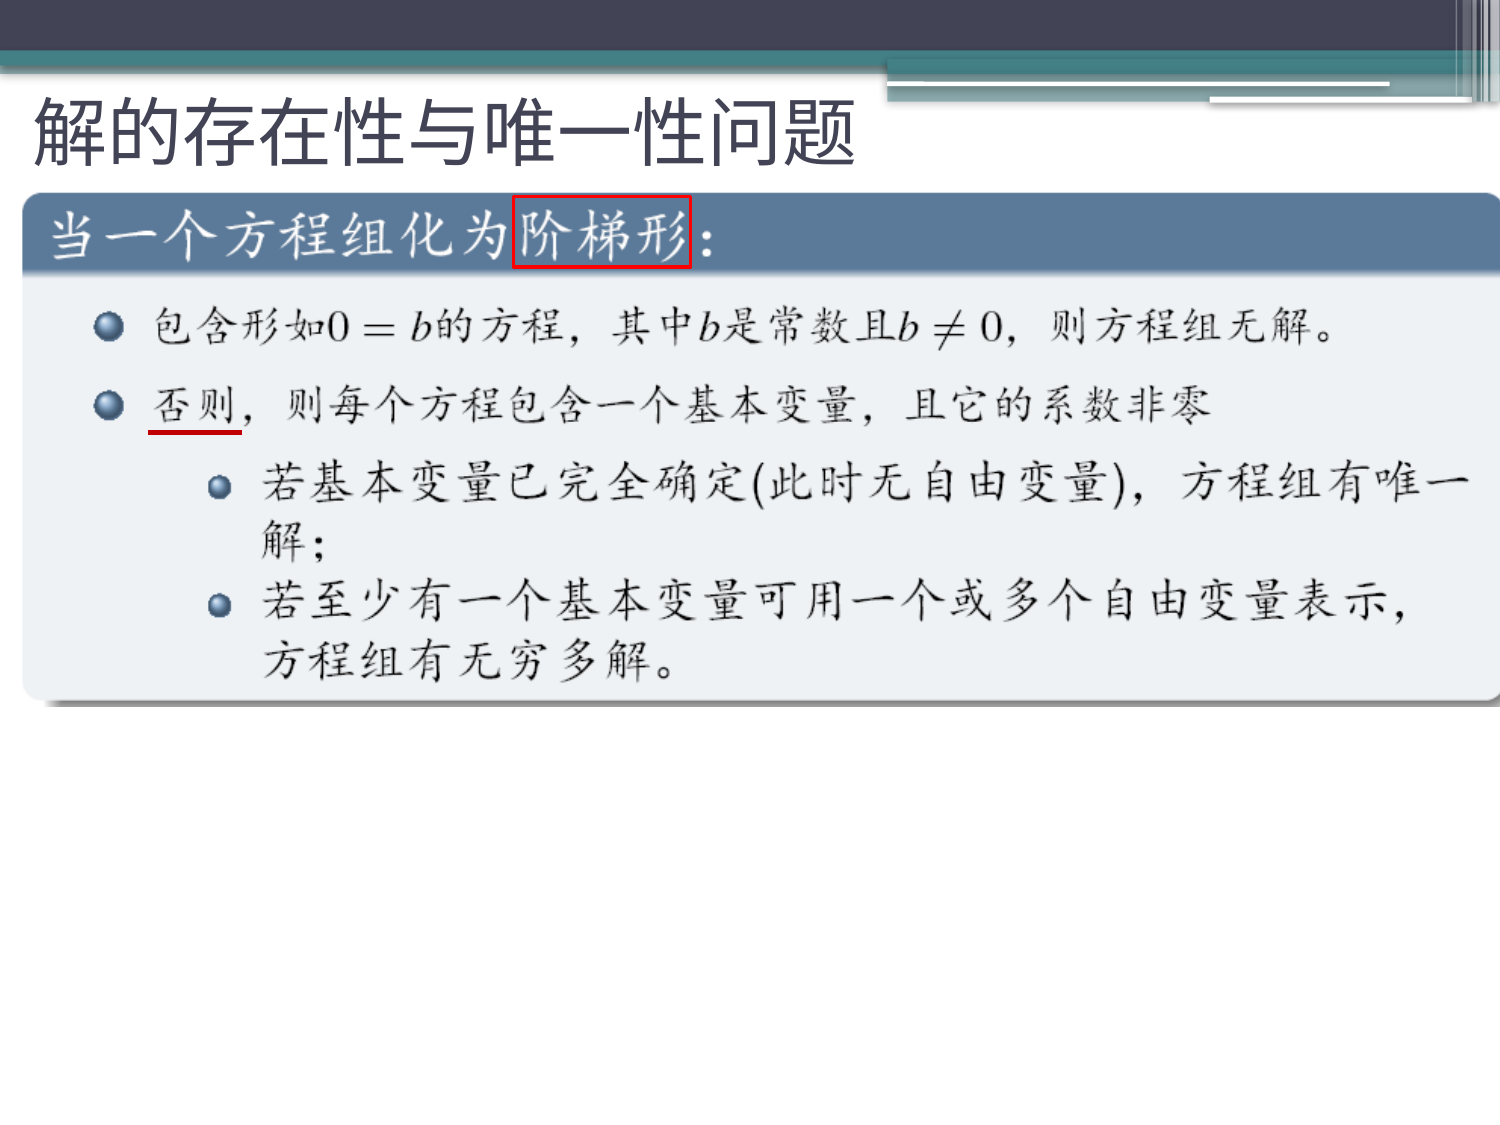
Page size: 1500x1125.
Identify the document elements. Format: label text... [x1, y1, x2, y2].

title 解的存在性与唯一性问题 [17, 42, 1368, 182]
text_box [14, 184, 1500, 707]
